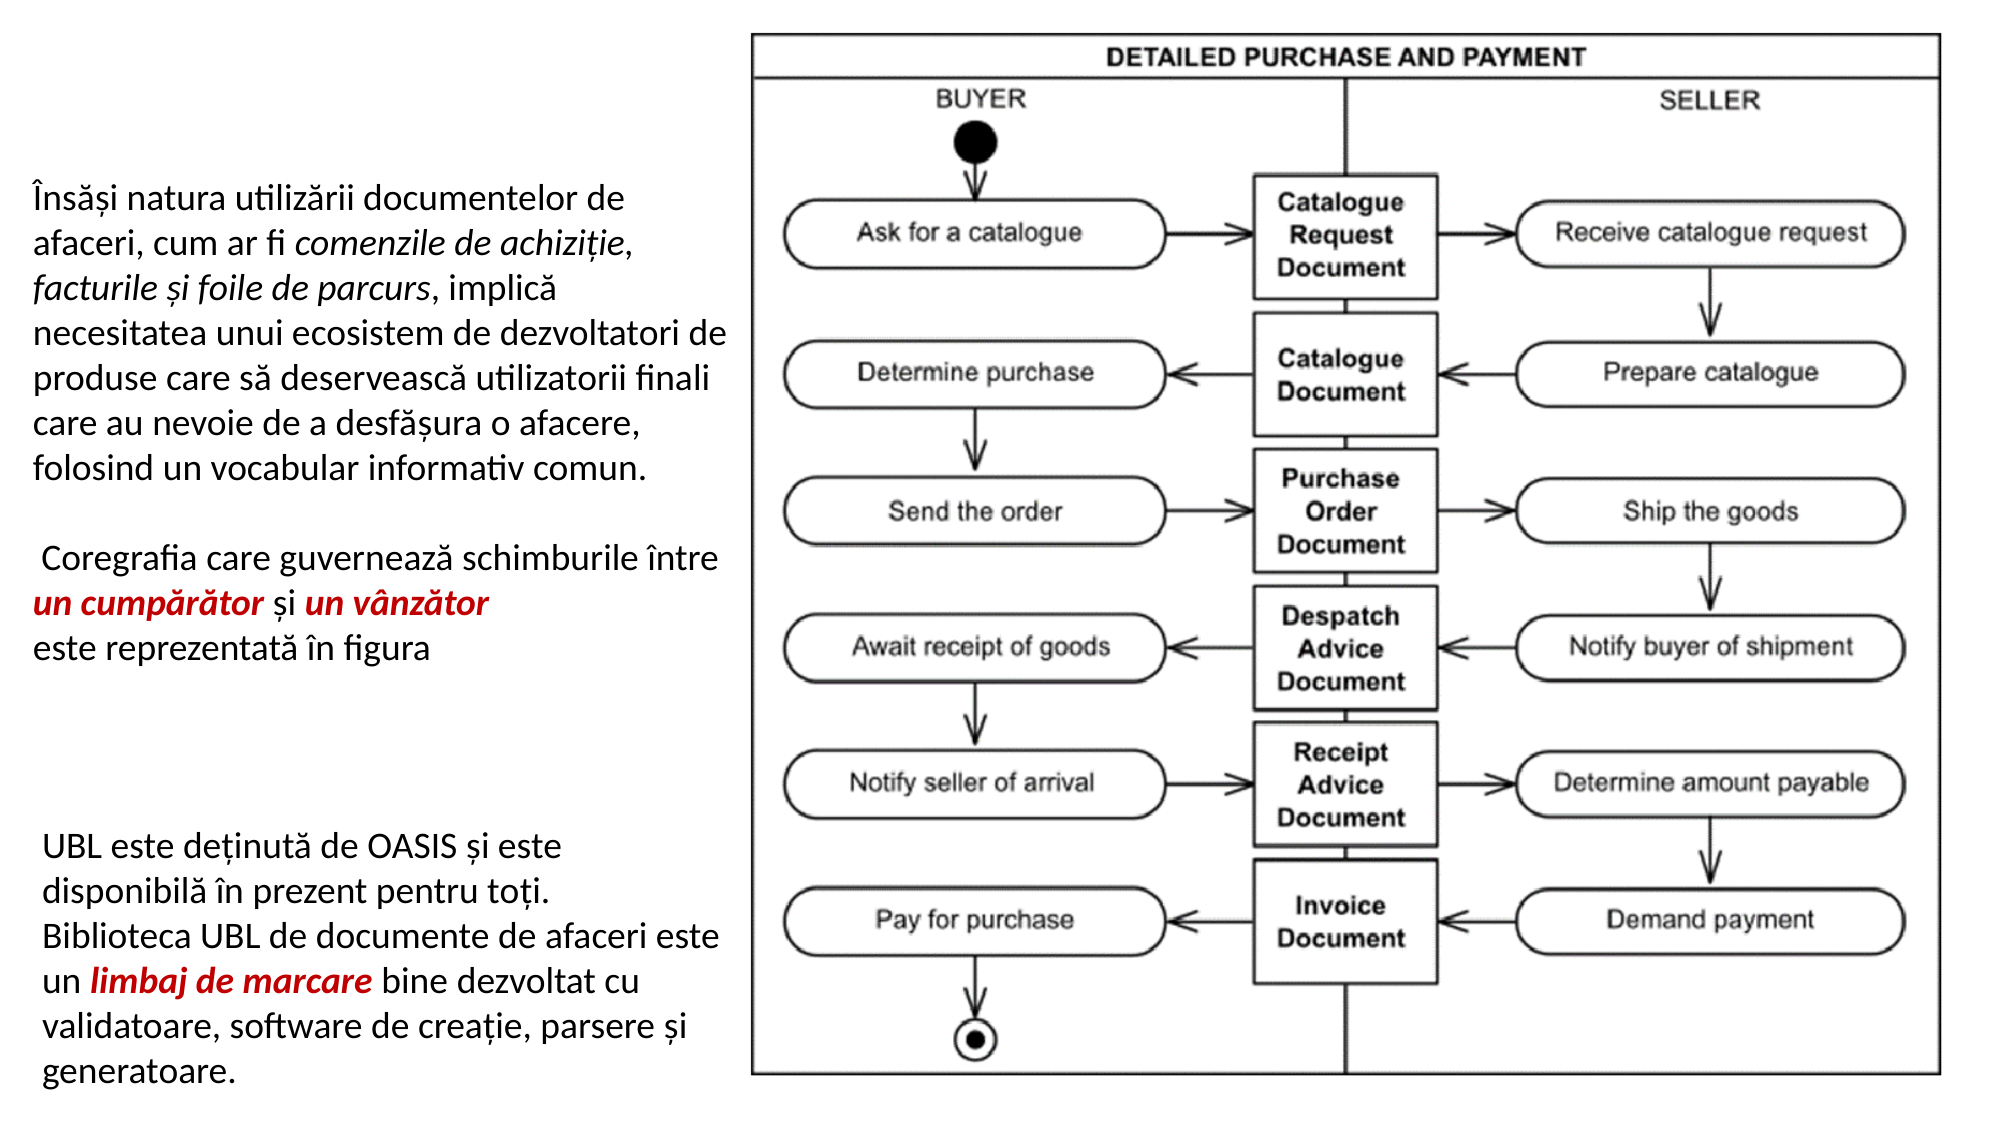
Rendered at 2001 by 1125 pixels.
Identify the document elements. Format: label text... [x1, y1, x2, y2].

text_box Însăşi natura utilizării documentelor de afaceri, cum ar fi comenzile de achiziţie, facturile şi foile de parcurs, implică necesitatea unui ecosistem de dezvoltatori de produse care să deservească utilizatorii finali care au nevoie de a desfăşura o afacere, folosind un vocabular informativ comun. Coregrafia care guvernează schimburile între un cumpărător şi un vânzător este reprezentată în figura [18, 165, 745, 721]
text_box UBL este deţinută de OASIS şi este disponibilă în prezent pentru toţi. Biblioteca UBL de documente de afaceri este un limbaj de marcare bine dezvoltat cu validatoare, software de creaţie, parsere şi generatoare. [27, 813, 746, 1125]
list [745, 27, 1945, 1084]
